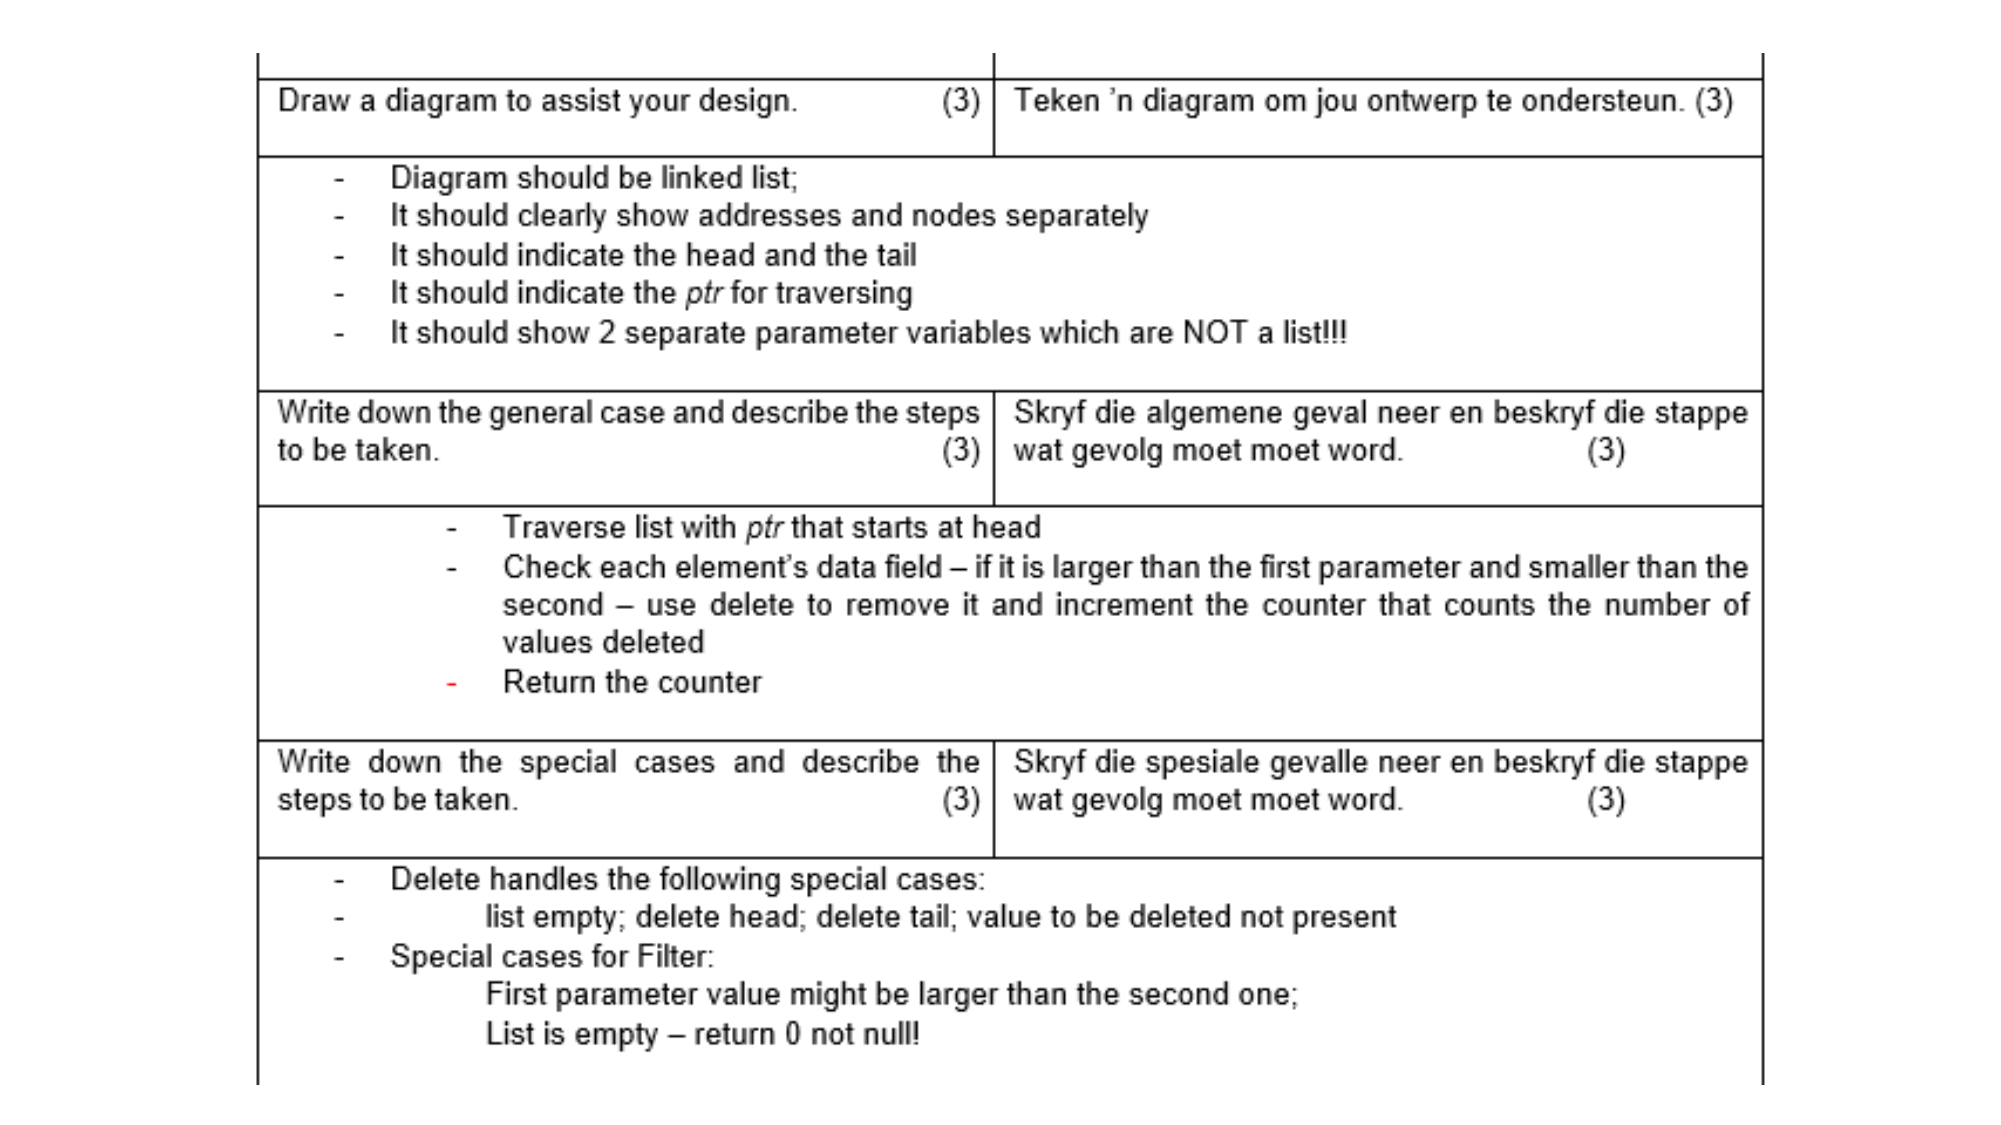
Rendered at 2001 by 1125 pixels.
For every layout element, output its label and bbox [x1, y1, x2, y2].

picture [240, 53, 1779, 1085]
